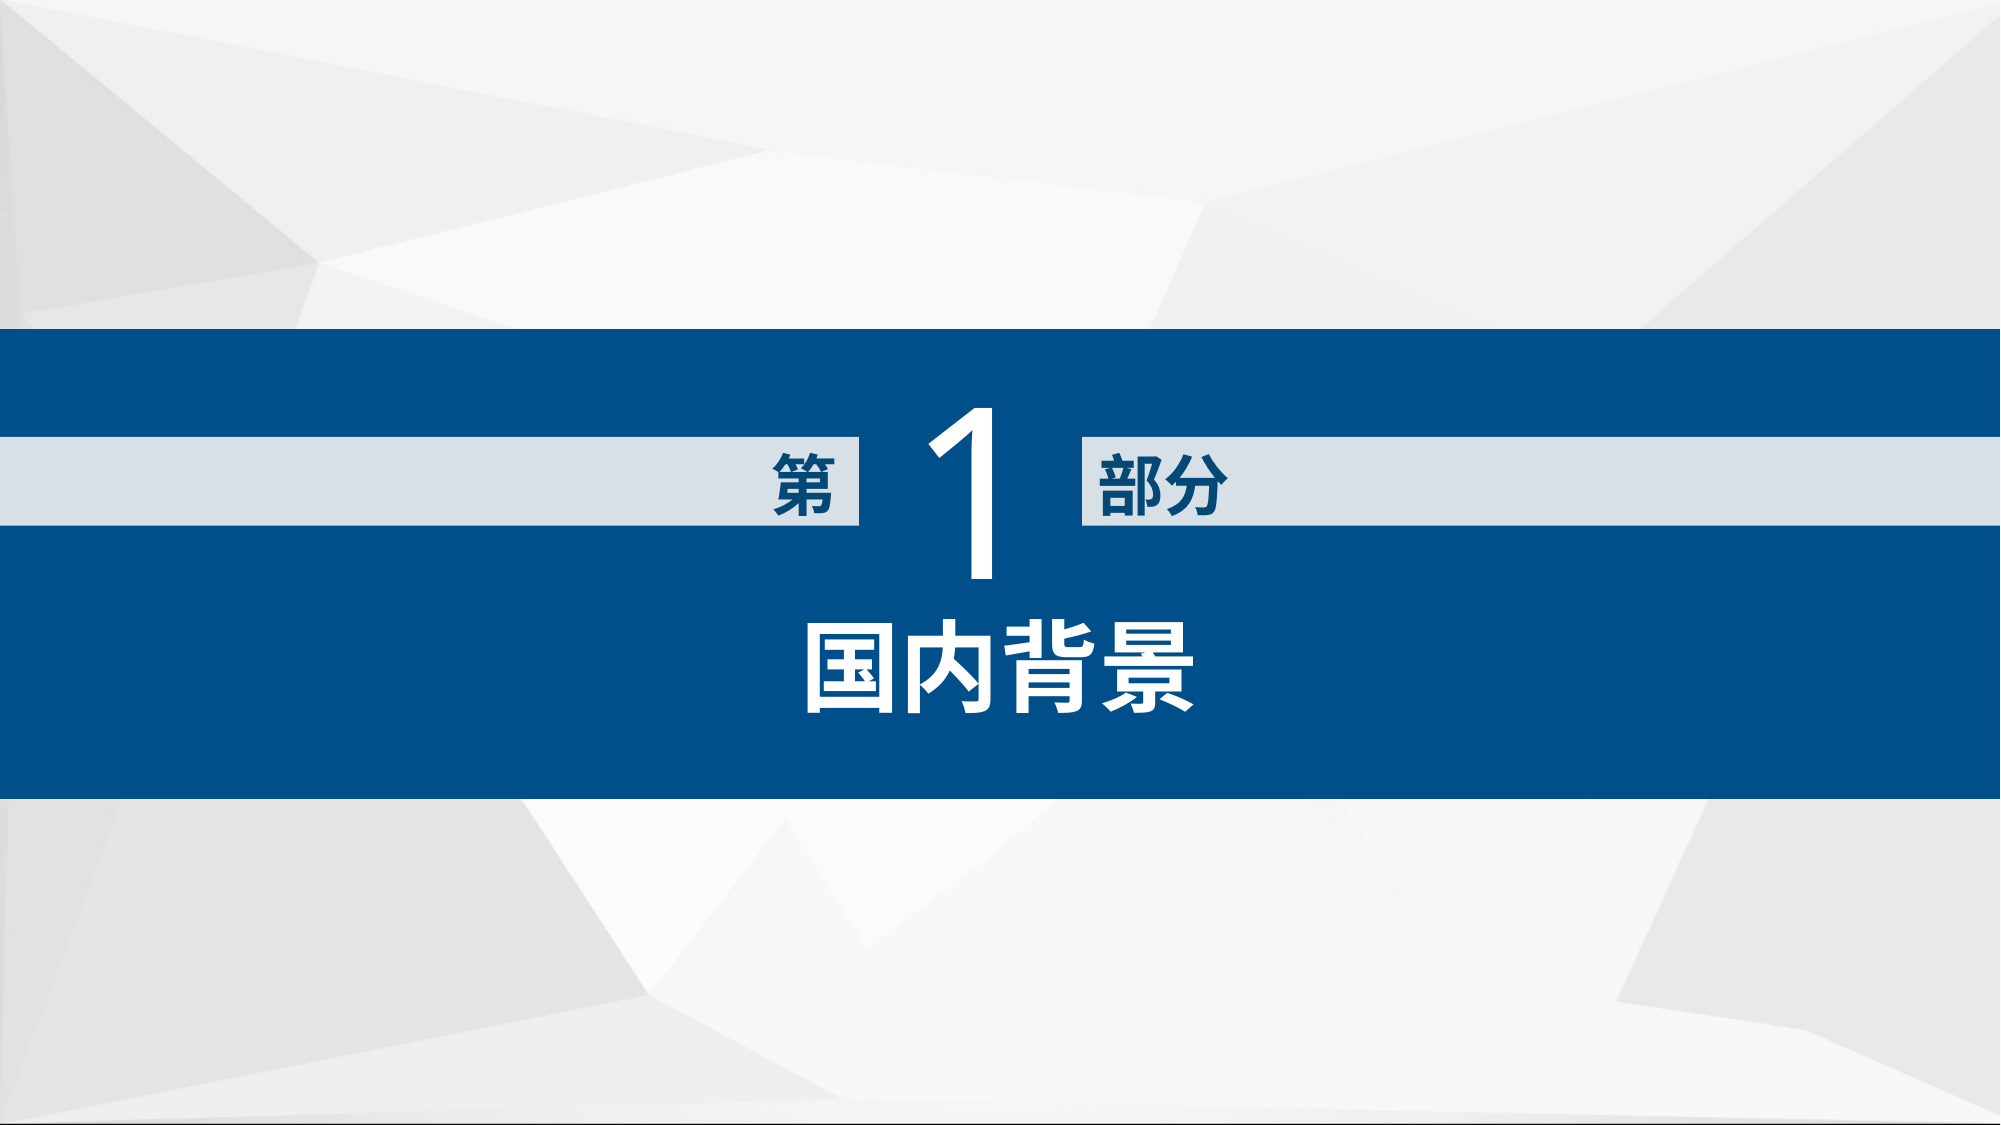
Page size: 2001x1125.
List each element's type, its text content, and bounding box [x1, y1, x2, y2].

text_box [0, 329, 2000, 436]
picture [0, 0, 2001, 1125]
text_box 国内背景 [170, 597, 1830, 732]
text_box [0, 436, 755, 527]
text_box 部分 [1082, 436, 1485, 532]
text_box 1 [849, 332, 1102, 597]
text_box 第 [755, 436, 850, 532]
text_box [1485, 436, 2000, 527]
text_box [0, 527, 2000, 799]
